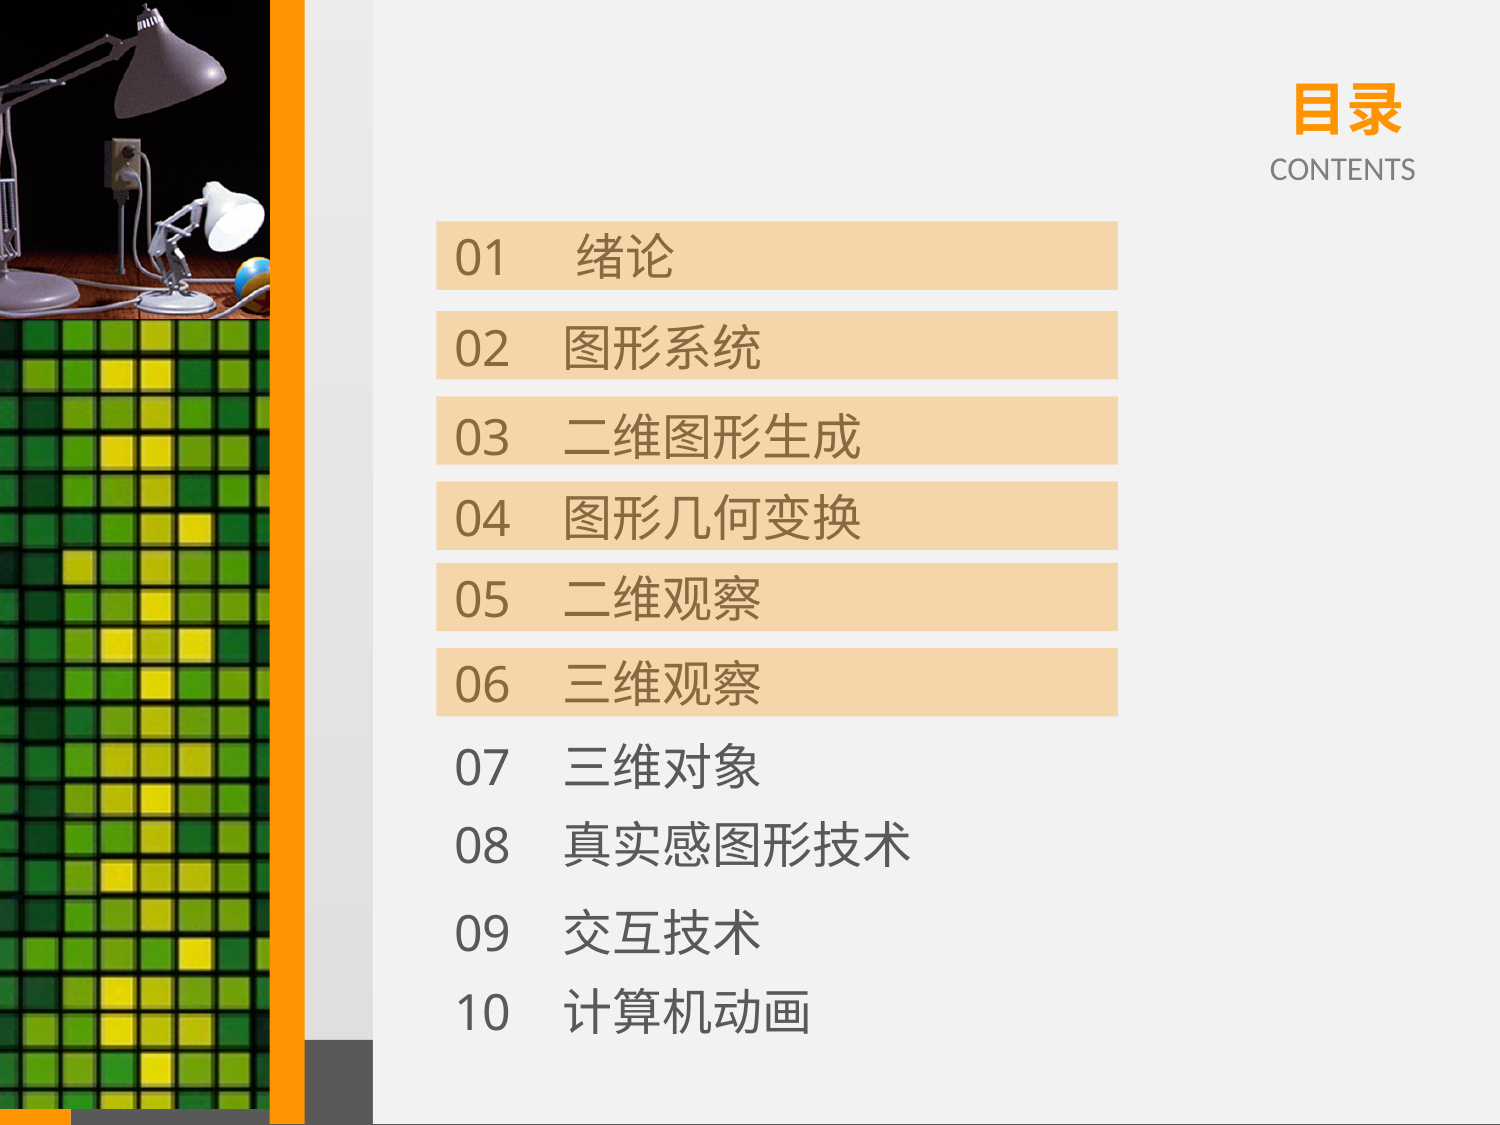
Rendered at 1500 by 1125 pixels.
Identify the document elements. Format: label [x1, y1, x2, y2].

text_box [435, 395, 1119, 466]
text_box [435, 562, 1119, 632]
picture [0, 0, 270, 1109]
text_box [435, 647, 1119, 717]
text_box [435, 220, 1119, 291]
text_box [435, 310, 1119, 380]
text_box [435, 480, 1119, 551]
